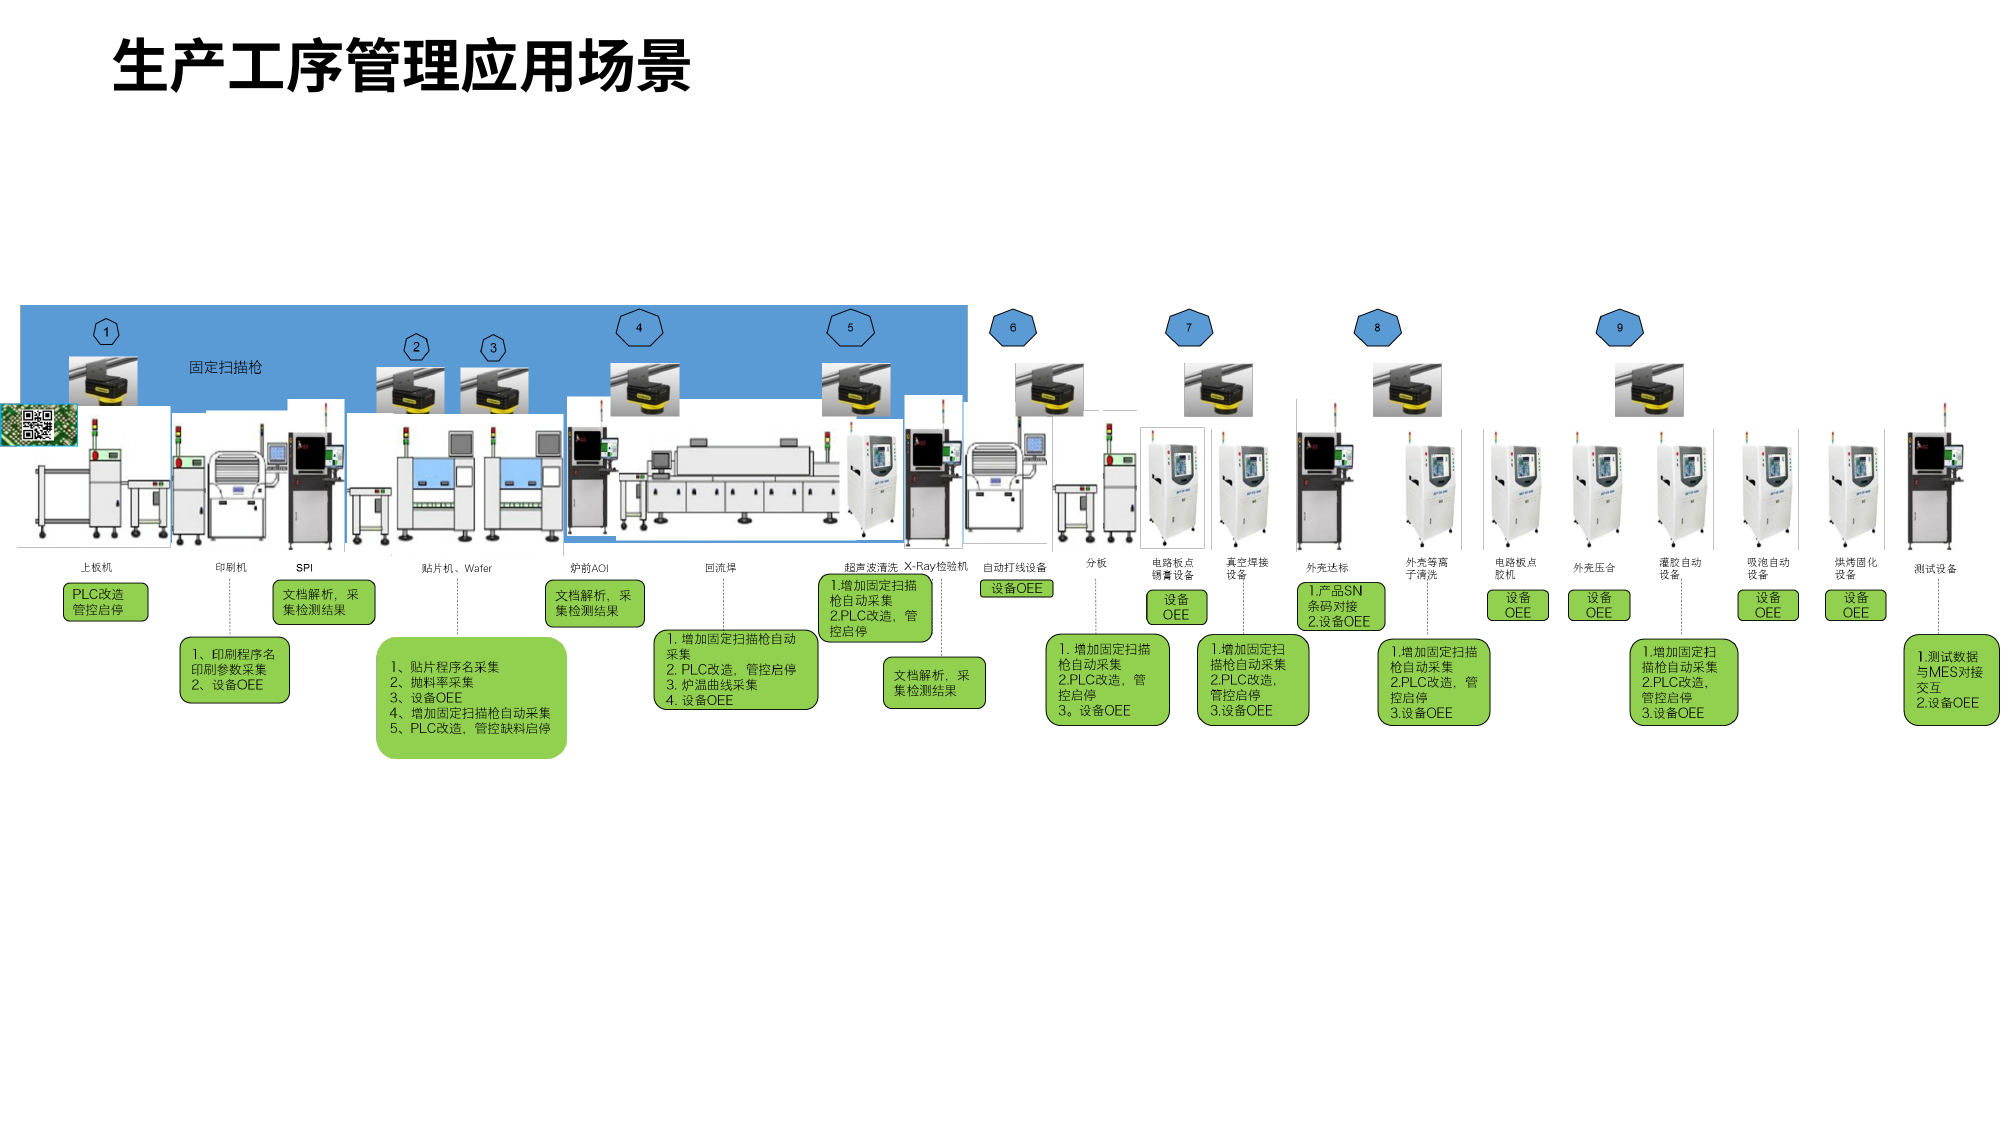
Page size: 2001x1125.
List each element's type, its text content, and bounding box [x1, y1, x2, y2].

picture [0, 305, 2000, 759]
title 生产工序管理应用场景 [96, 30, 1945, 135]
